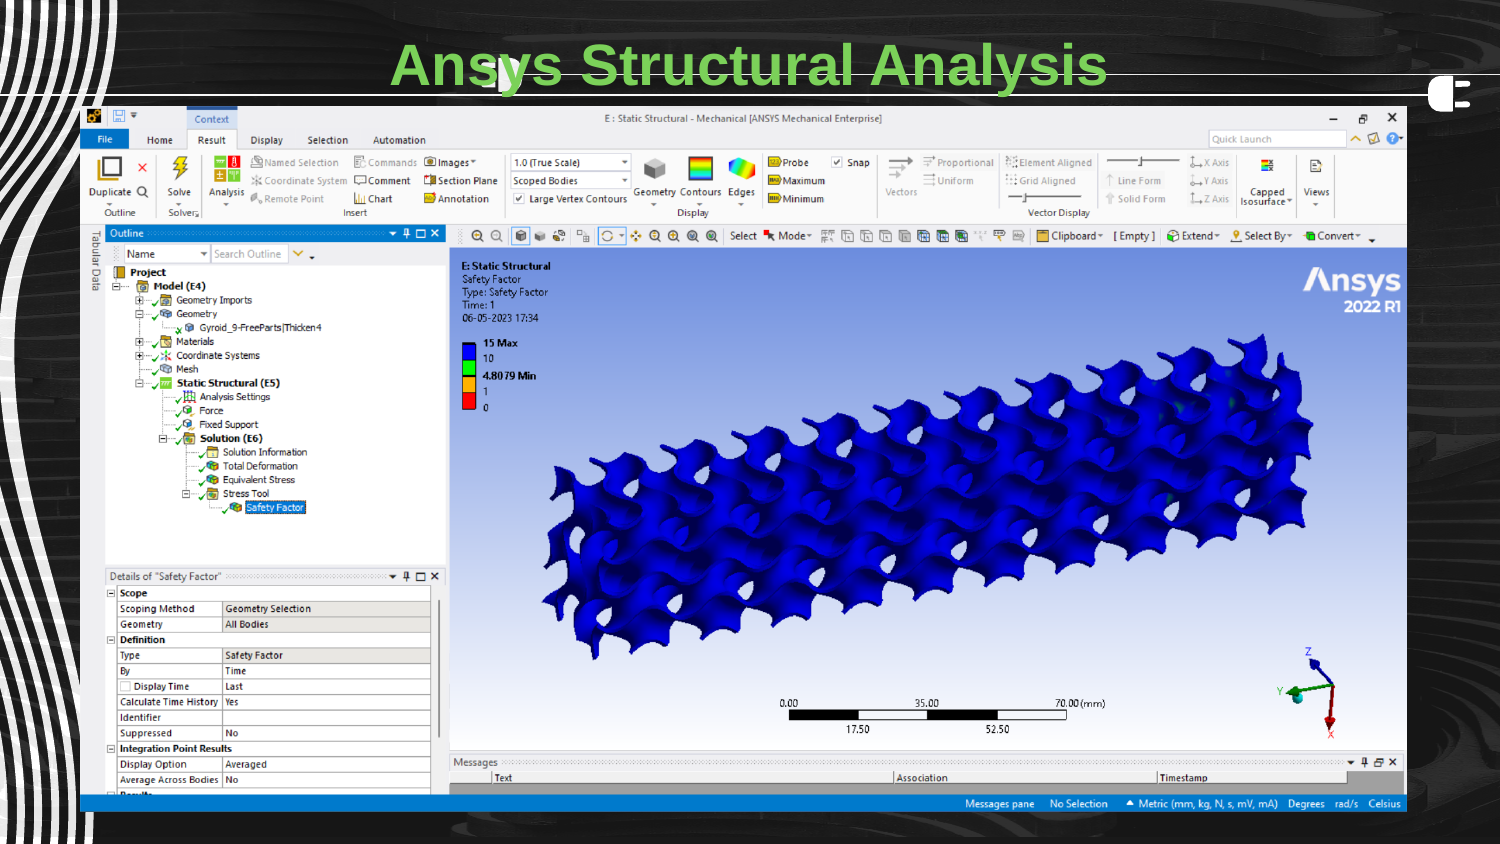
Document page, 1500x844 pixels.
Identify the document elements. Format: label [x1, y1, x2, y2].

picture [0, 0, 1500, 837]
text_box [0, 74, 1470, 113]
